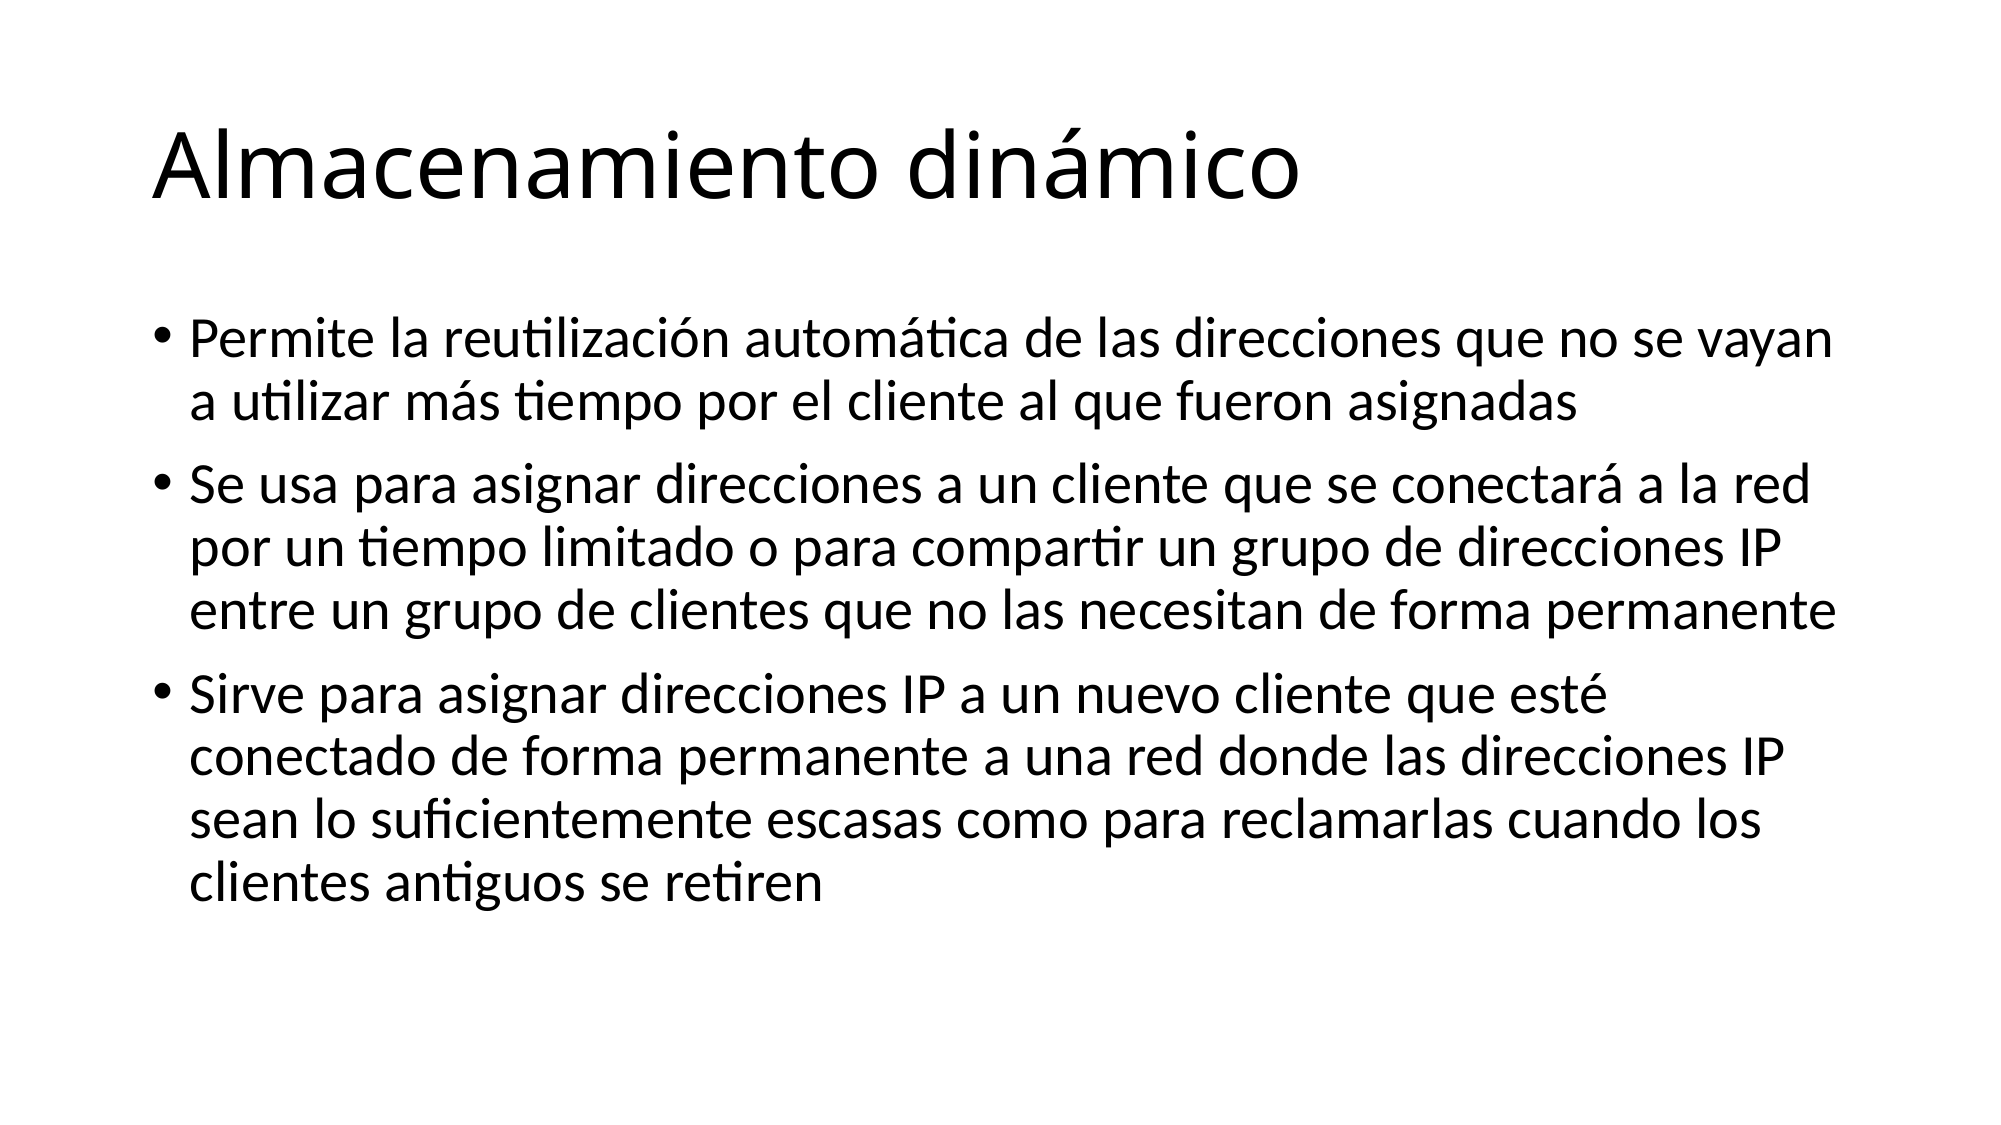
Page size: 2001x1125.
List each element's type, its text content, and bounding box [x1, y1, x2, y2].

title Almacenamiento dinámico [137, 59, 1863, 278]
list Permite la reutilización automática de las direcciones que no se vayan a utilizar más tiempo por el cliente al que fueron asignadas Se usa para asignar direcciones a un cliente que se conectará a la red por un tiempo limitado o para compartir un grupo de direcciones IP entre un grupo de clientes que no las necesitan de forma permanente Sirve para asignar direcciones IP a un nuevo cliente que esté conectado de forma permanente a una red donde las direcciones IP sean lo suficientemente escasas como para reclamarlas cuando los clientes antiguos se retiren [137, 299, 1863, 1014]
